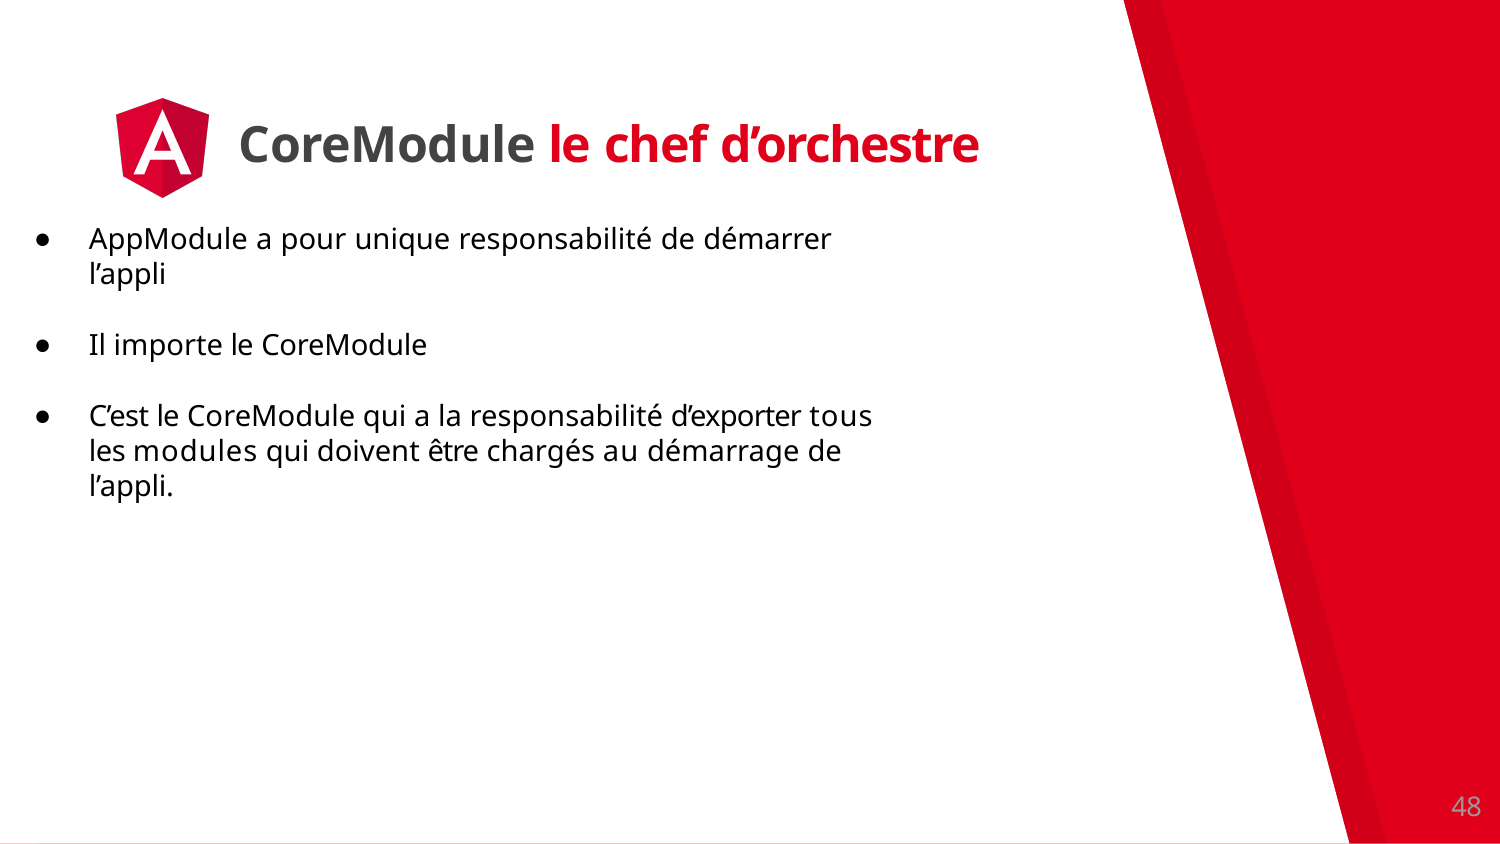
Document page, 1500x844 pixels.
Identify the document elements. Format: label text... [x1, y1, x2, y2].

text_box AppModule a pour unique responsabilité de démarrer l’appli Il importe le CoreModule C’est le CoreModule qui a la responsabilité d’exporter tous les modules qui doivent être chargés au démarrage de l’appli. [31, 218, 907, 503]
slide_number 79 [1431, 794, 1488, 844]
picture [100, 83, 226, 208]
title CoreModule le chef d’orchestre [55, 27, 1120, 253]
